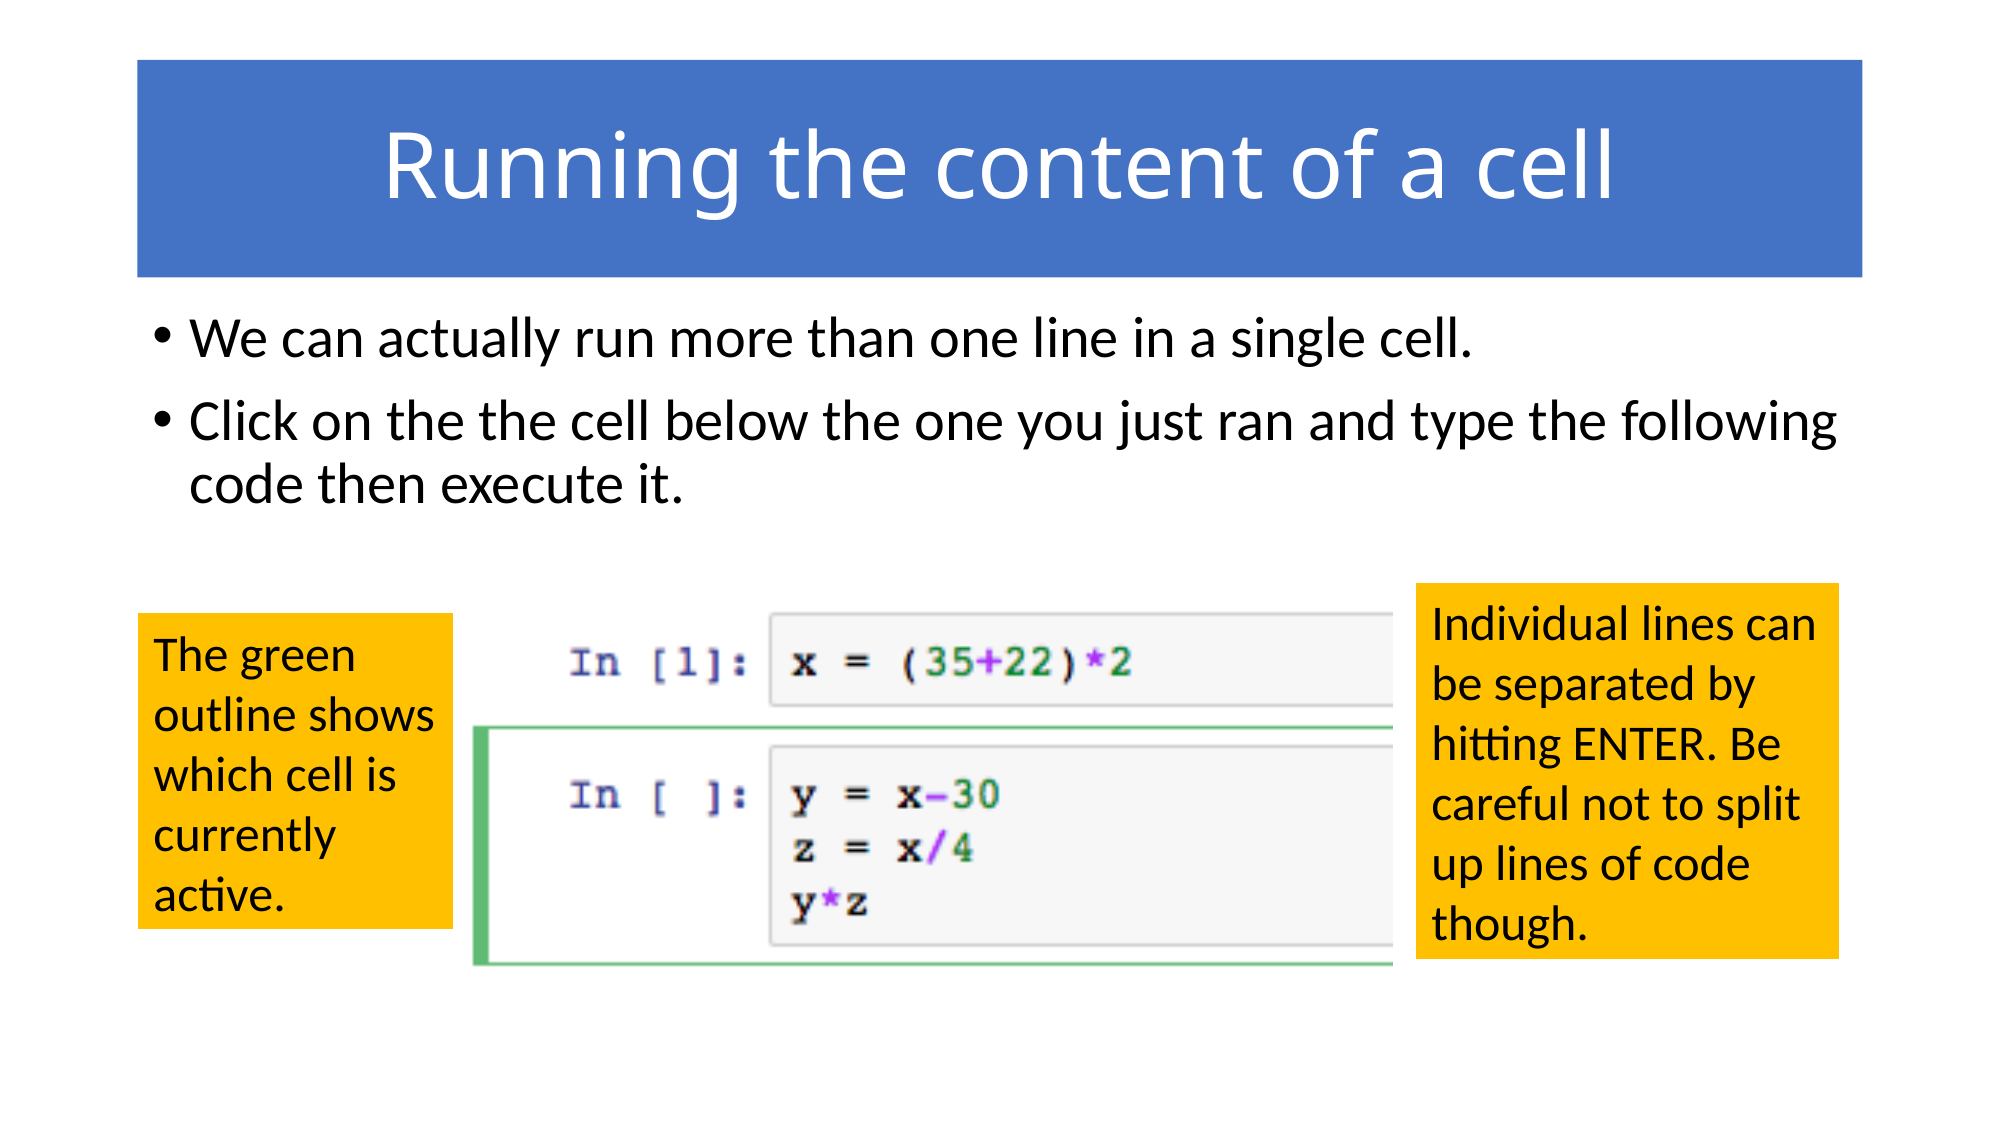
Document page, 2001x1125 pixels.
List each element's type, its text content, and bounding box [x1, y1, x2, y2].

title Running the content of a cell [137, 59, 1863, 278]
list We can actually run more than one line in a single cell. Click on the the cell below the one you just ran and type the following code then execute it. [137, 299, 1863, 1014]
text_box The green outline shows which cell is currently active. [138, 613, 452, 929]
picture [452, 563, 1393, 1014]
text_box Individual lines can be separated by hitting ENTER. Be careful not to split up lines of code though. [1416, 583, 1839, 959]
